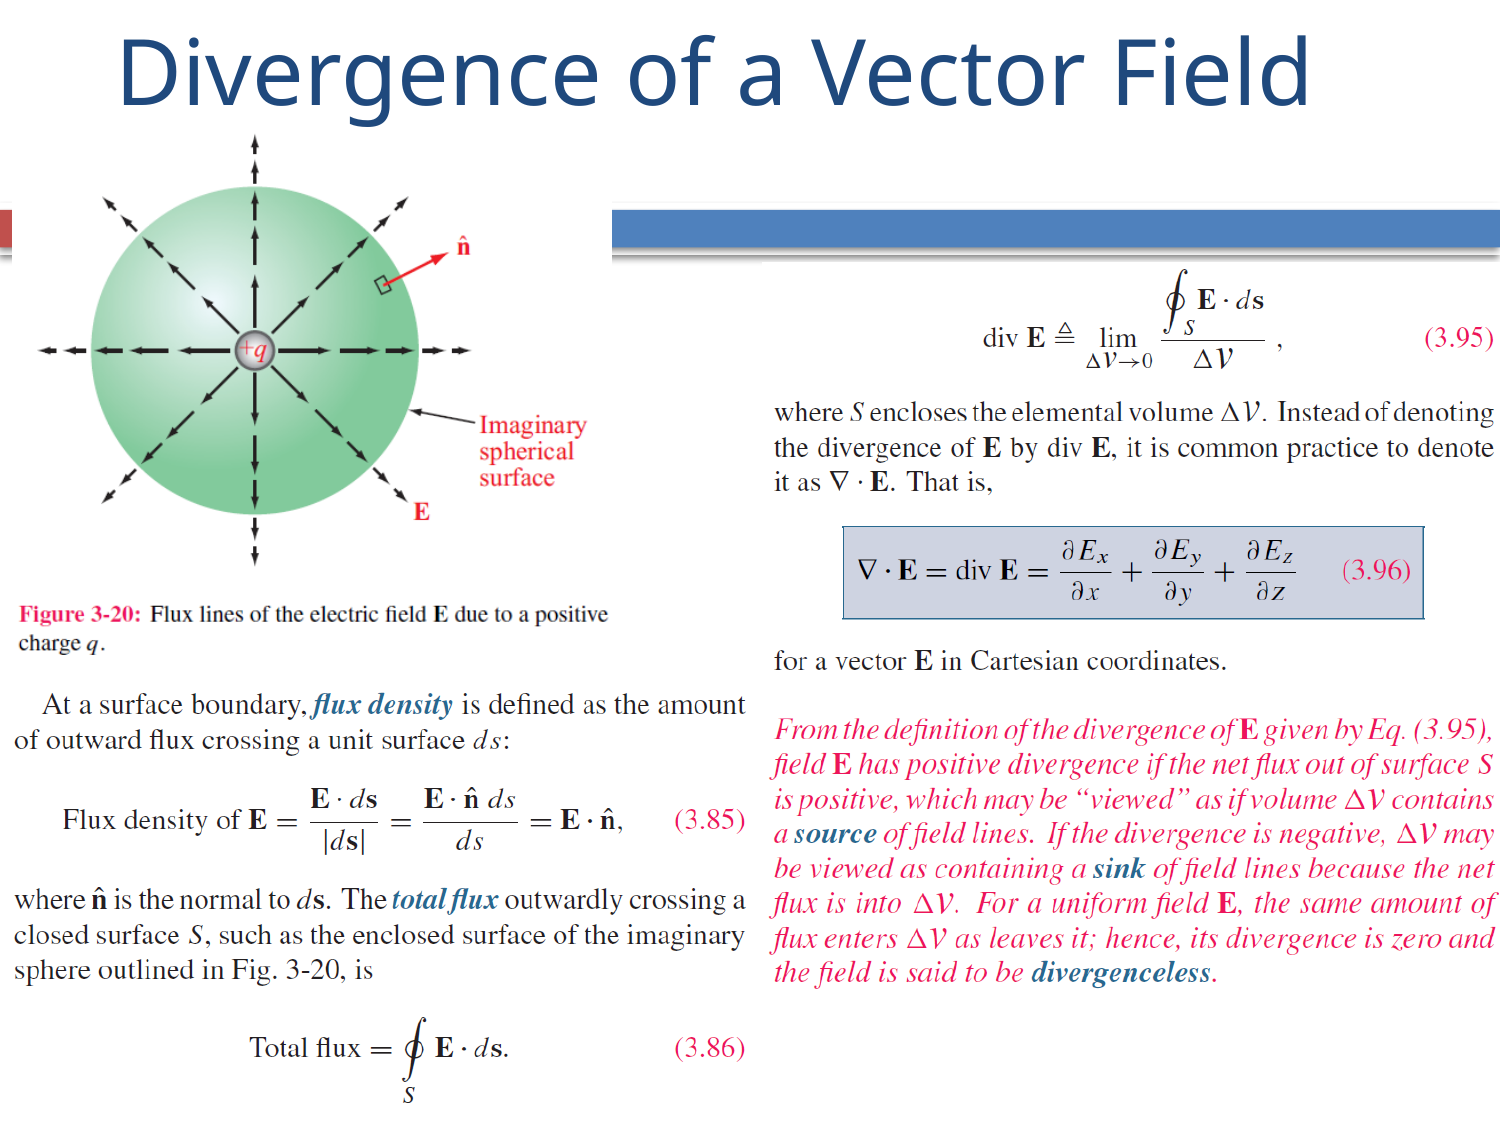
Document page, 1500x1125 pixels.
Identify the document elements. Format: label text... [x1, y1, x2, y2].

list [10, 687, 751, 1107]
picture [762, 262, 1500, 996]
picture [12, 129, 613, 663]
title Divergence of a Vector Field [100, 0, 1438, 150]
